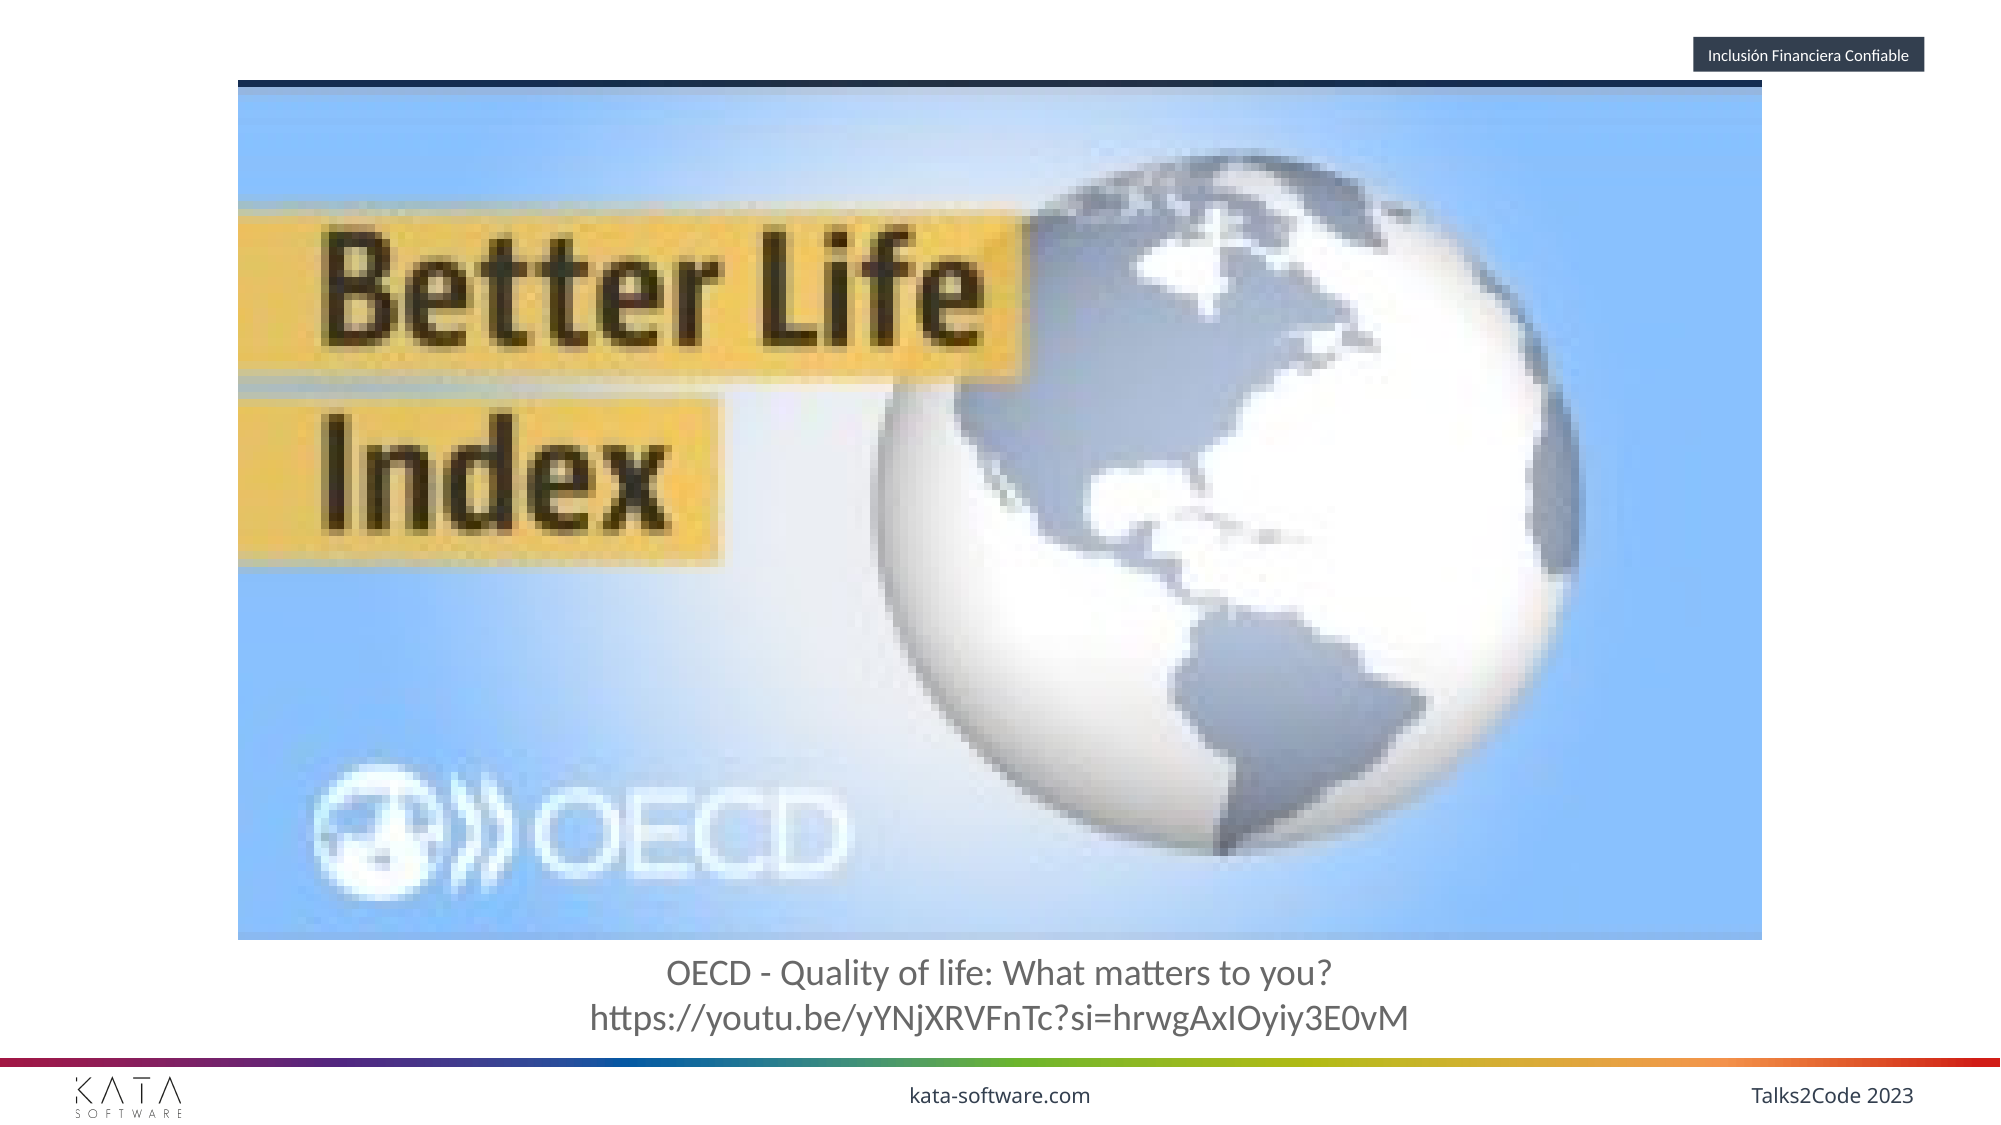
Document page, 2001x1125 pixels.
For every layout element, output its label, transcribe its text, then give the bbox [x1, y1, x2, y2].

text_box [237, 79, 1763, 941]
text_box OECD - Quality of life: What matters to you? https://youtu.be/yYNjXRVFnTc?si=hrwgAxIOyiy3E0vM [314, 941, 1686, 1046]
